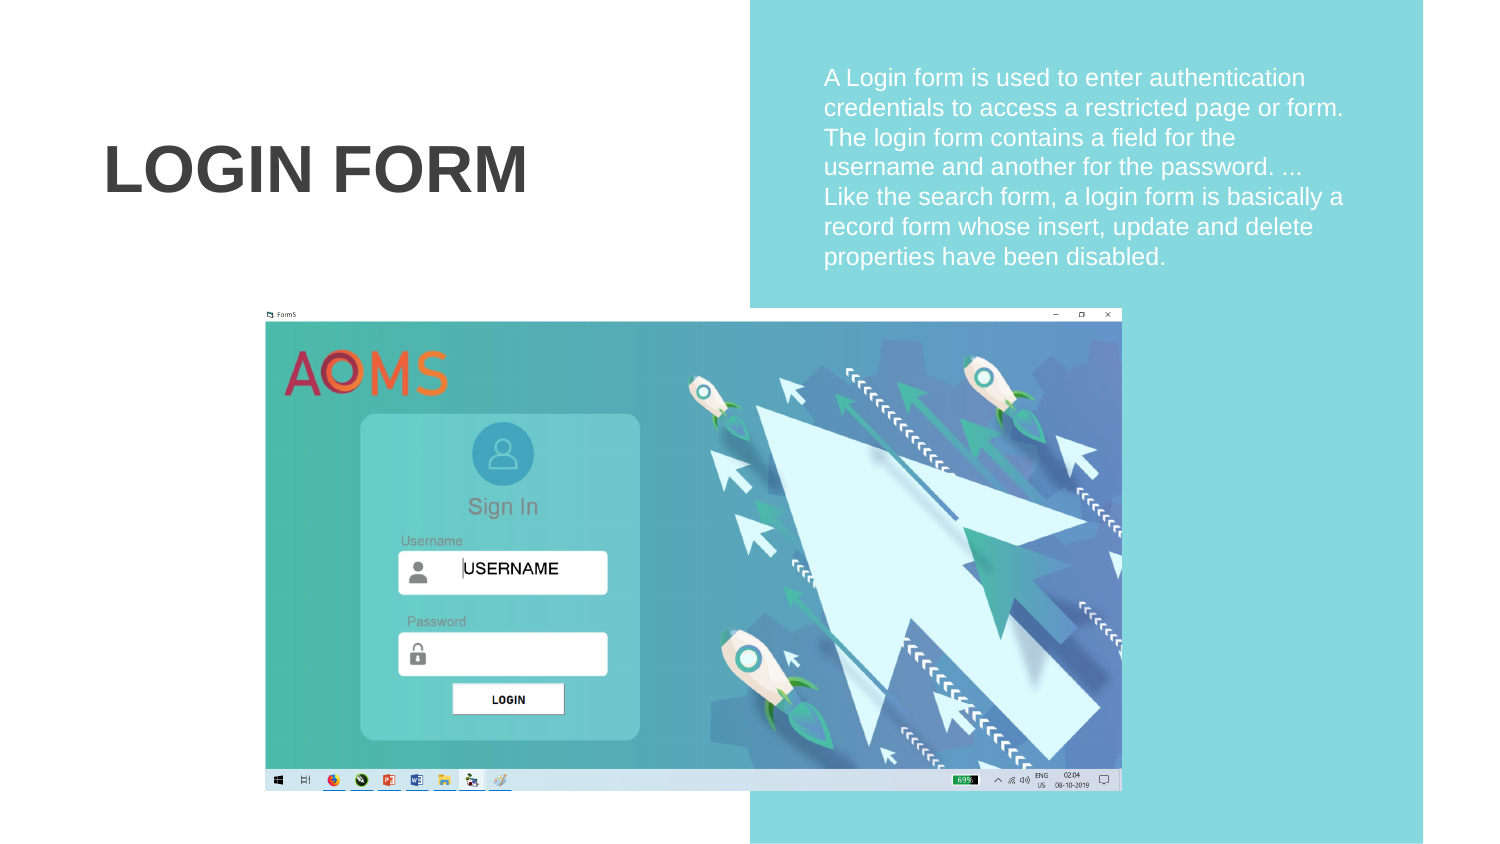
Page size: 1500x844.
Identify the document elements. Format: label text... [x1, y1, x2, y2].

picture [265, 308, 1123, 791]
text_box A Login form is used to enter authentication credentials to access a restricted page or form. The login form contains a field for the username and another for the password. ... Like the search form, a login form is basically a record form whose insert, update and delete properties have been disabled. [809, 53, 1365, 278]
text_box LOGIN FORM [88, 38, 656, 294]
